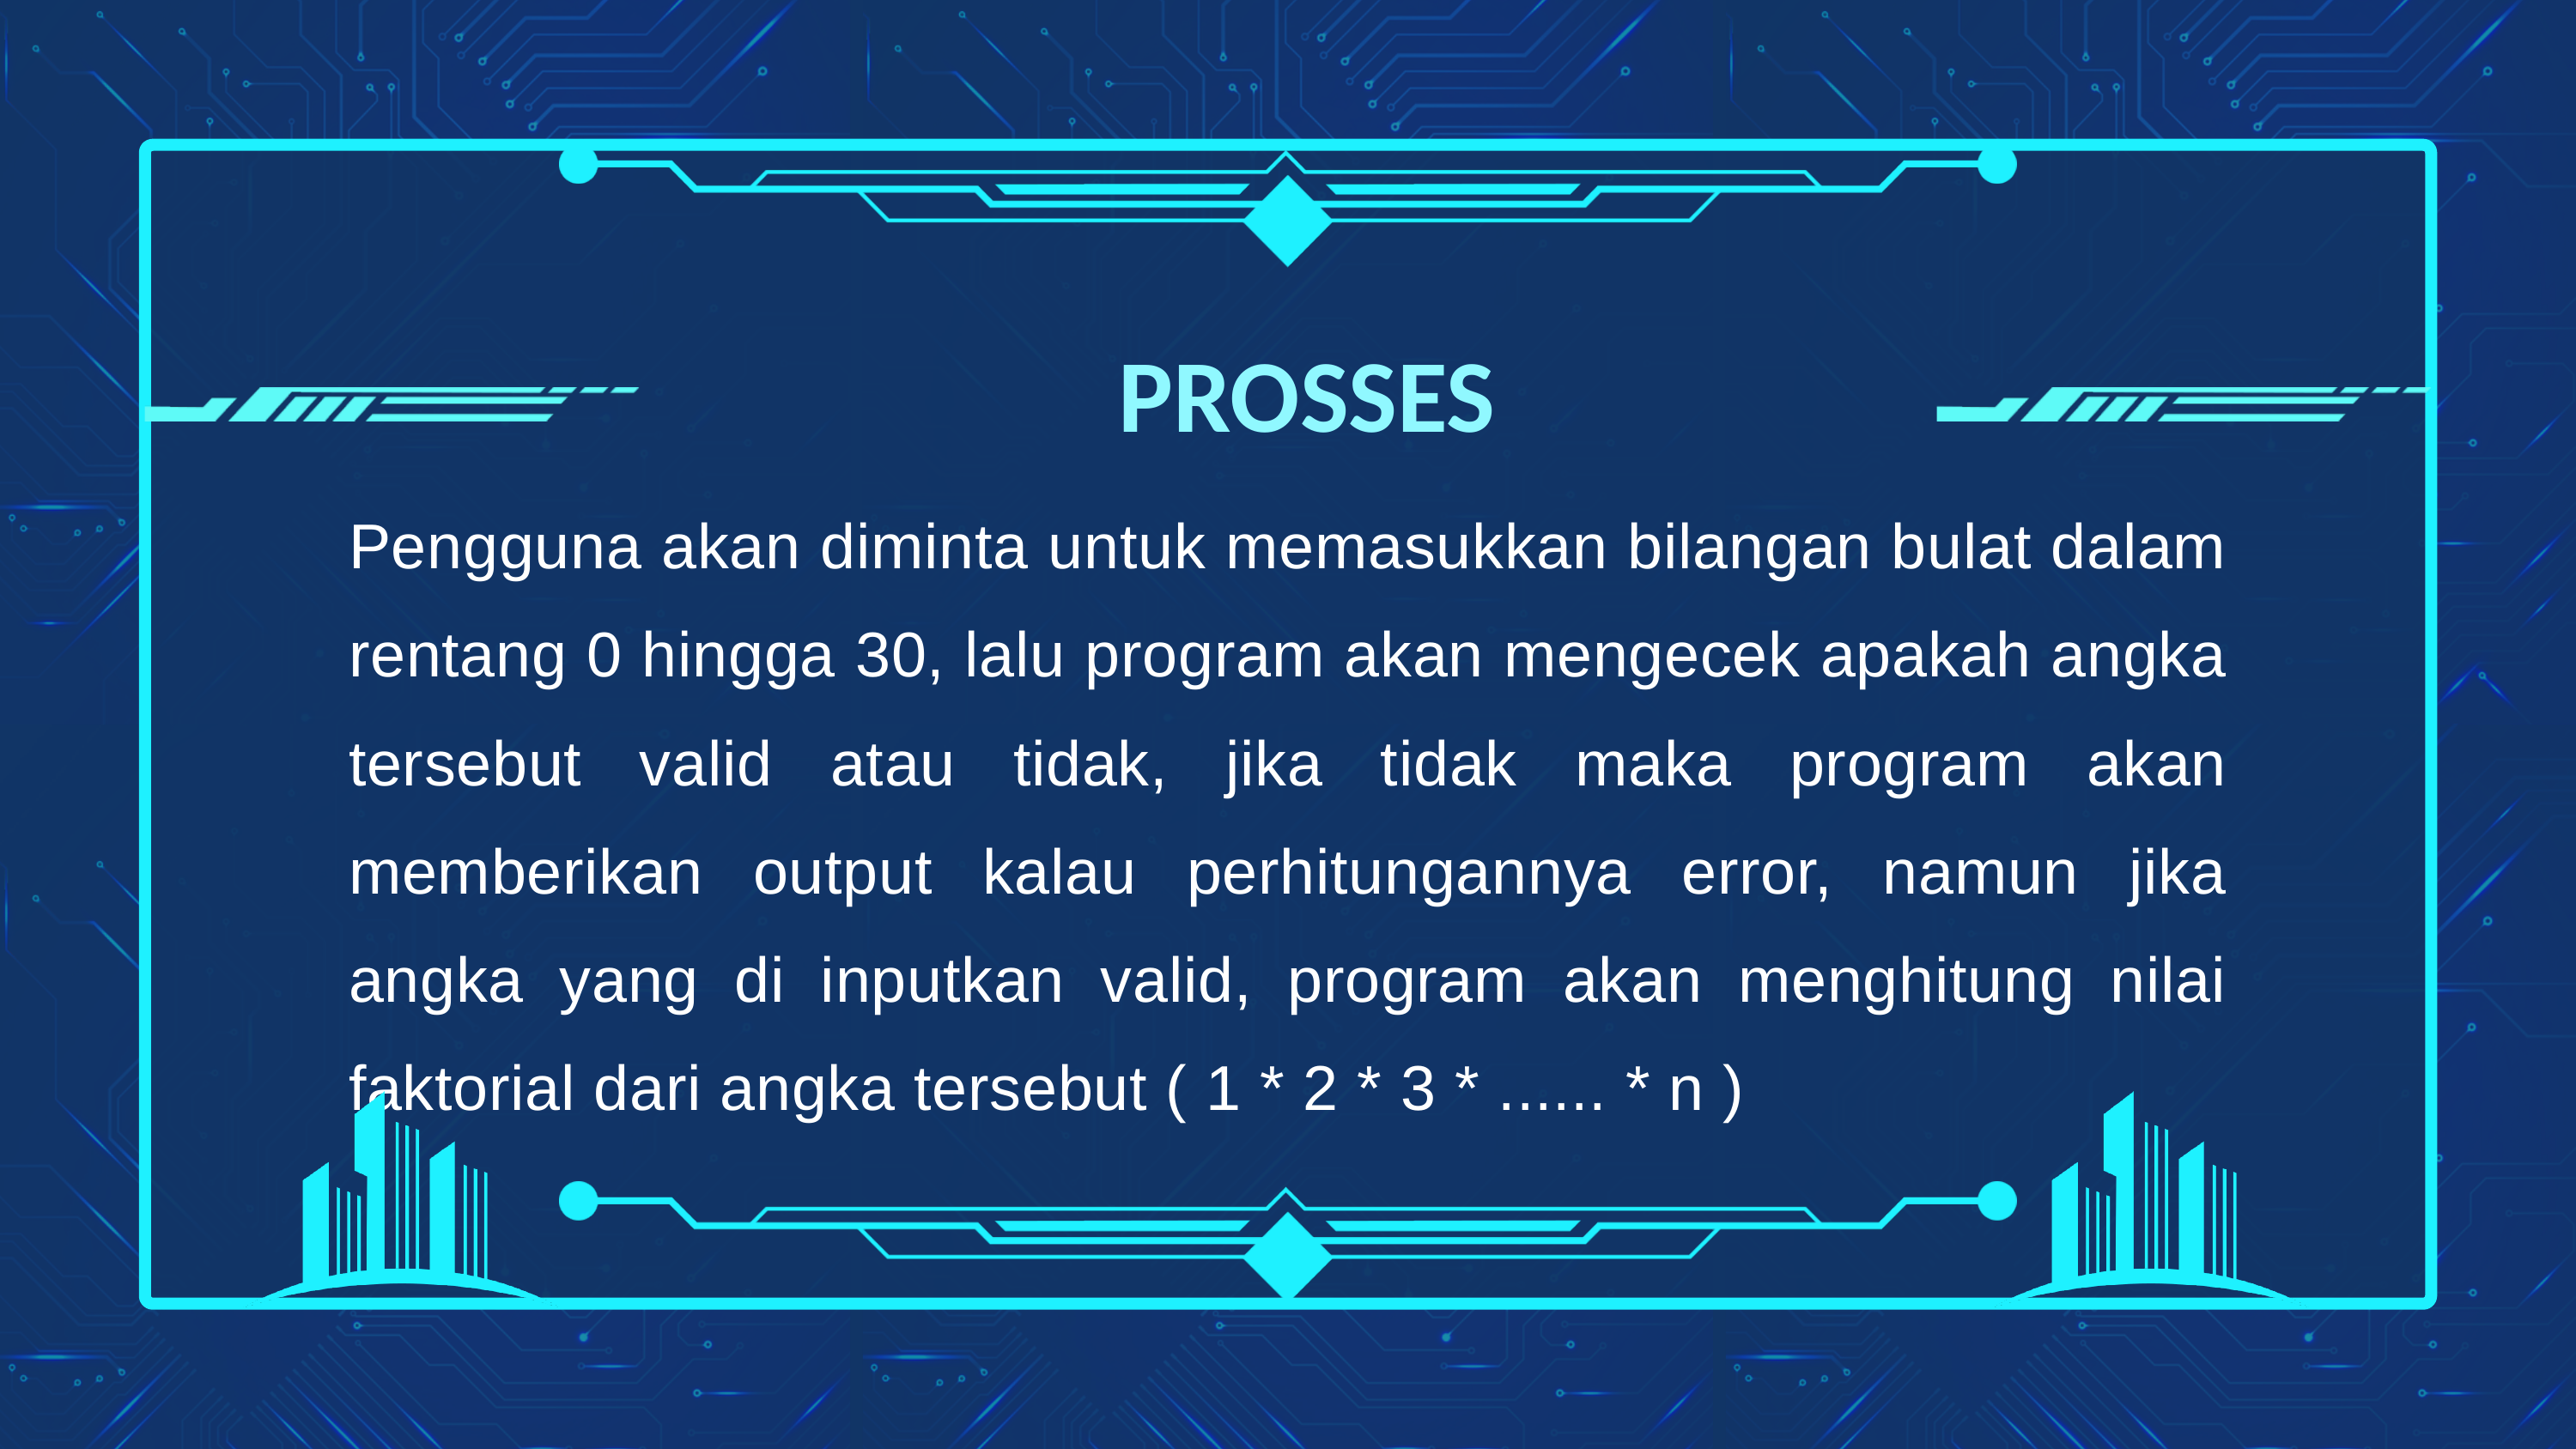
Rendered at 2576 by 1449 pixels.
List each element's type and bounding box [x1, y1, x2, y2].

text_box [862, 0, 1713, 138]
text_box [0, 724, 851, 1449]
text_box [1725, 0, 2576, 724]
text_box [0, 0, 851, 724]
text_box [1725, 724, 2576, 1449]
text_box [862, 1313, 1713, 1449]
text_box [144, 144, 2432, 1304]
